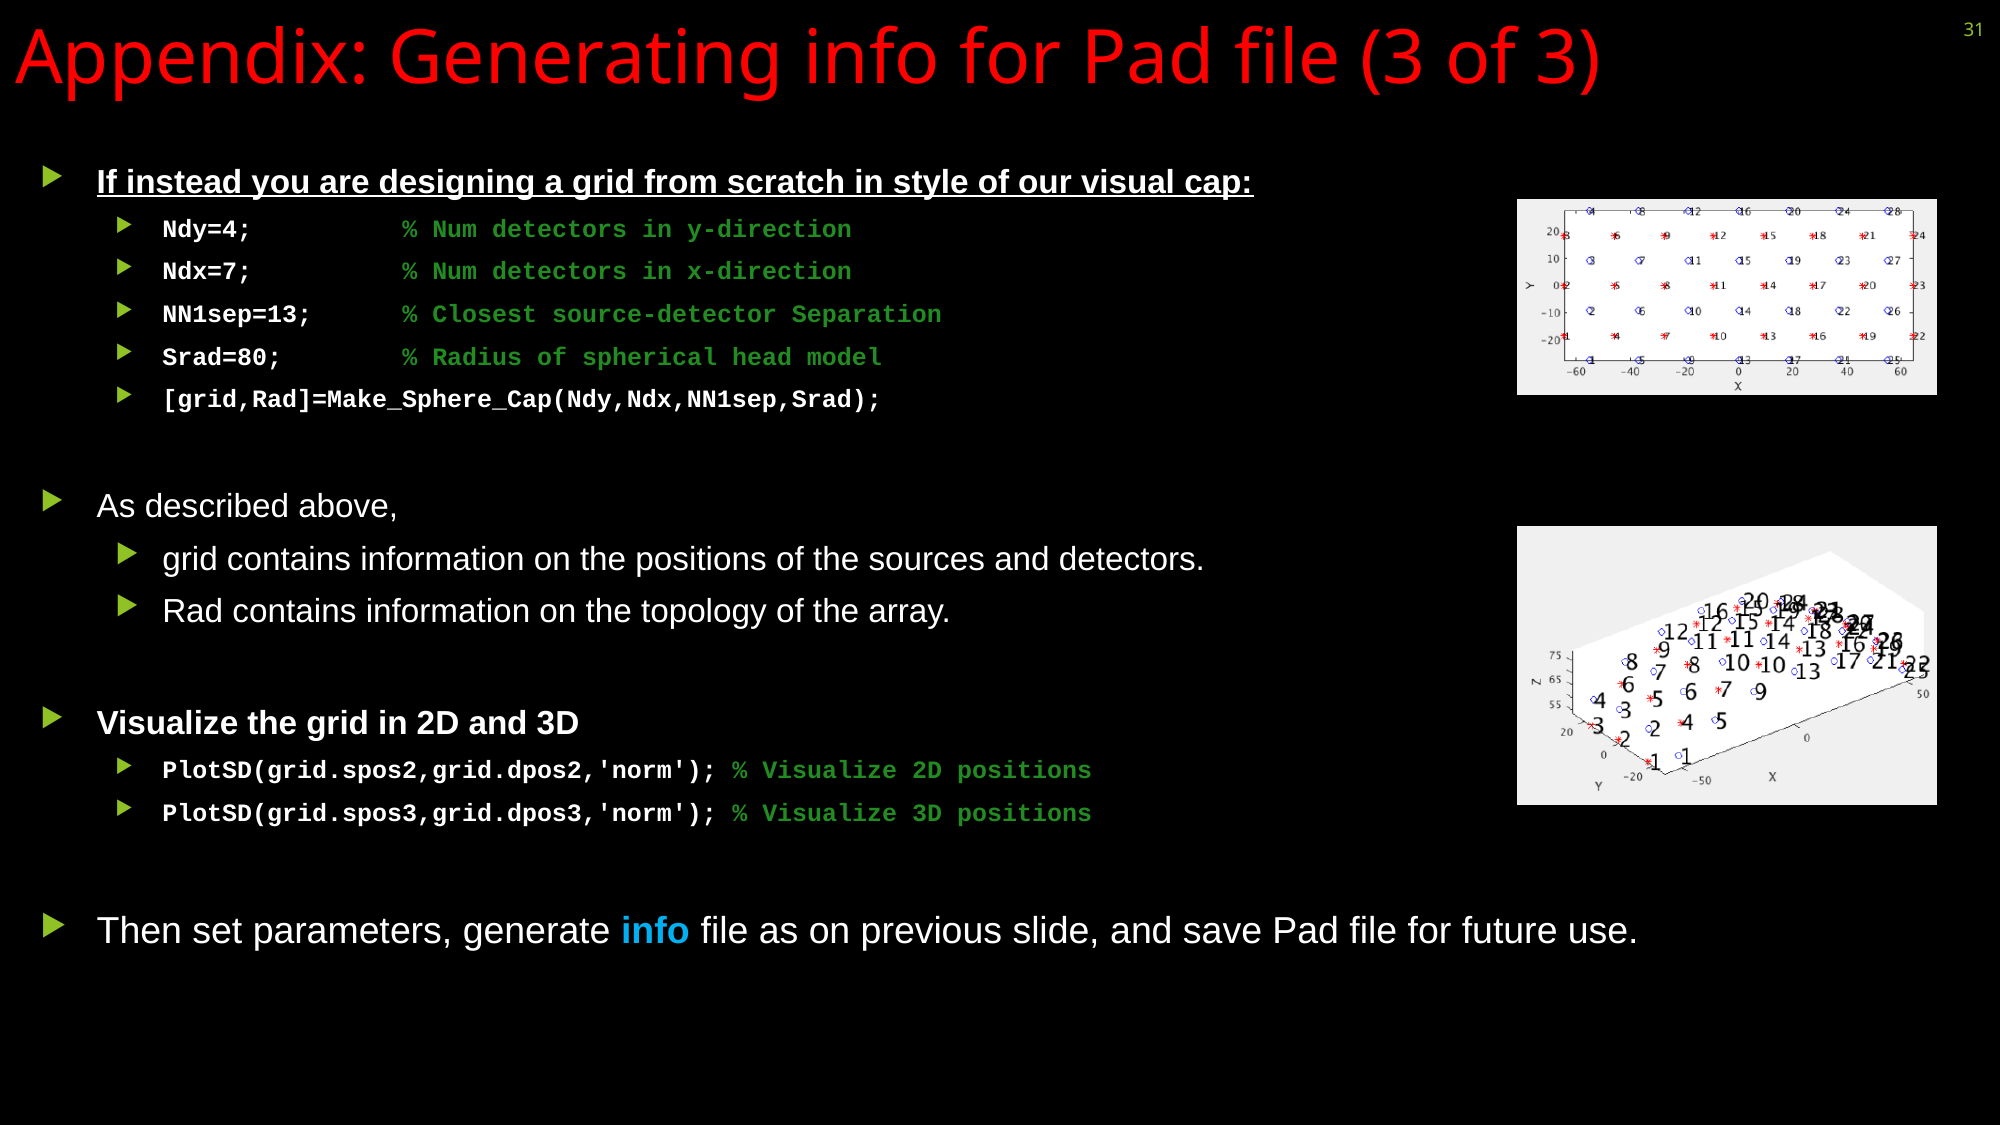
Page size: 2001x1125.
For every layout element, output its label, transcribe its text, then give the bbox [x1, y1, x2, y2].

picture [1517, 199, 1937, 396]
picture [1517, 526, 1937, 806]
title Appendix: Generating info for Pad file (3 of 3) [0, 0, 1872, 218]
list If instead you are designing a grid from scratch in style of our visual cap: Ndy=4; % Num detectors in y-direction Ndx=7; % Num detectors in x-direction NN1sep=13; % Closest source-detector Separation Srad=80; % Radius of spherical head model [grid,Rad]=Make_Sphere_Cap(Ndy,Ndx,NN1sep,Srad); As described above, grid contains information on the positions of the sources and detectors. Rad contains information on the topology of the array. Visualize the grid in 2D and 3D PlotSD(grid.spos2,grid.dpos2,'norm'); % Visualize 2D positions PlotSD(grid.spos3,grid.dpos3,'norm'); % Visualize 3D positions Then set parameters, generate info file as on previous slide, and save Pad file for future use. [25, 152, 1937, 1088]
slide_number 31 [1887, 0, 2000, 60]
